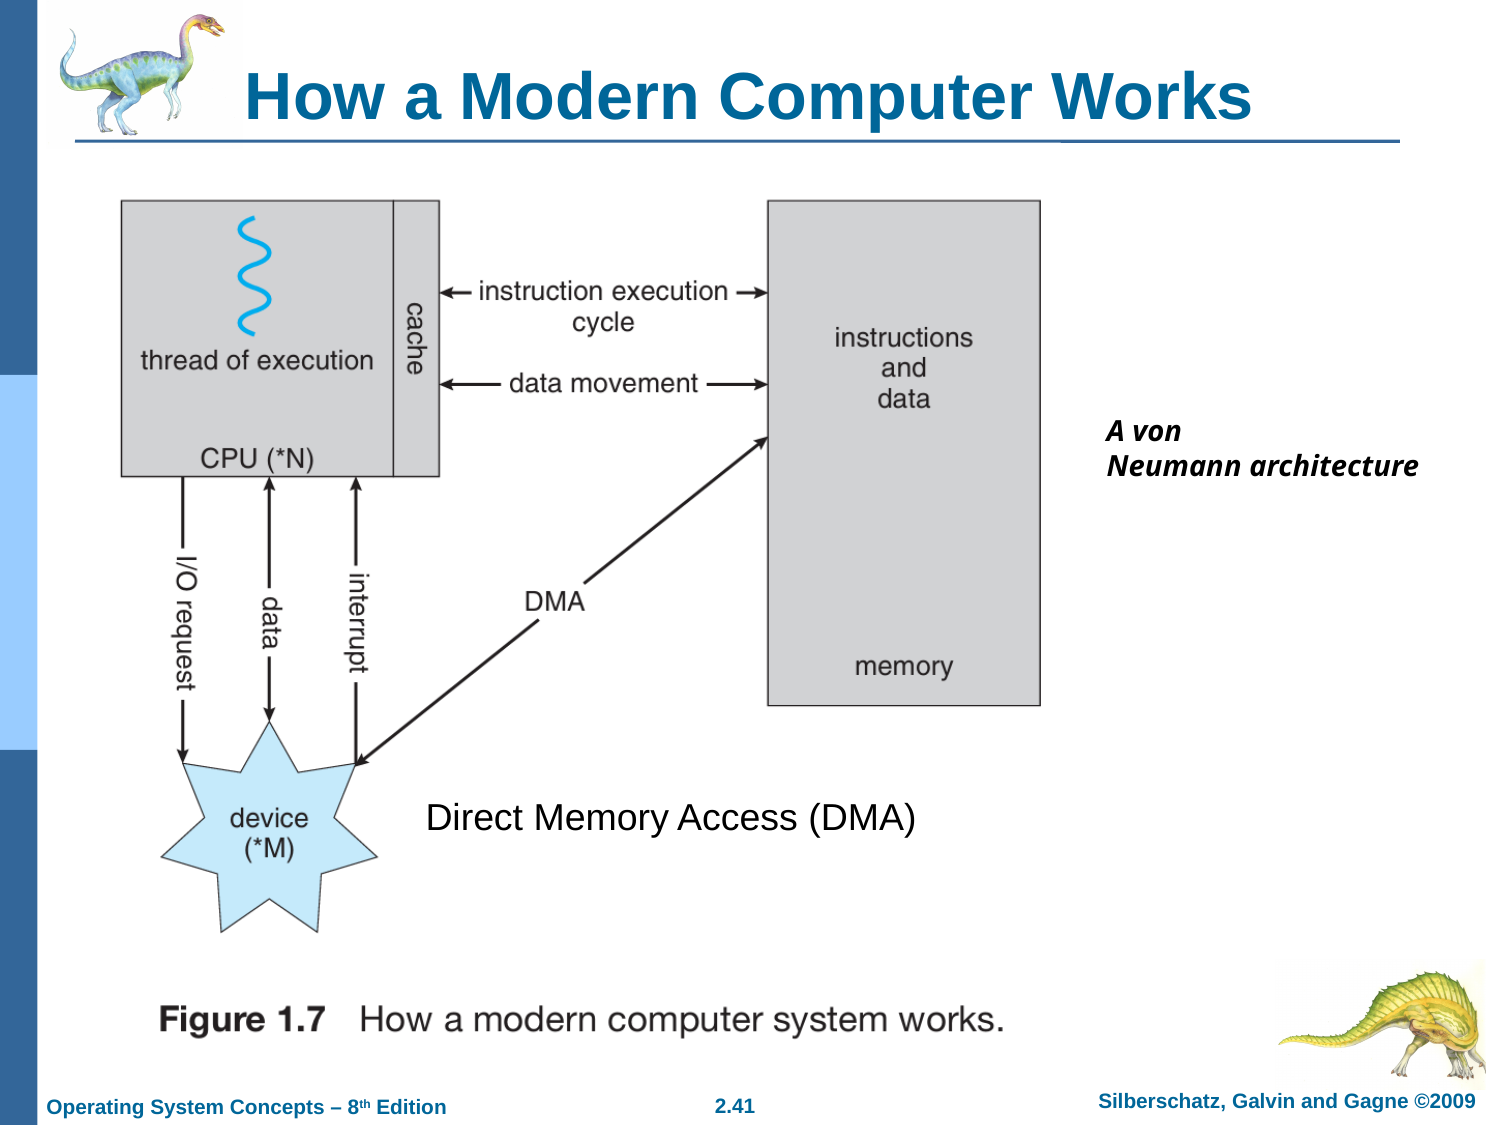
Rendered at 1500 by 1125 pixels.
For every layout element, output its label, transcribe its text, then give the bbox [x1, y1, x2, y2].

picture [1275, 959, 1486, 1090]
text_box A von Neumann architecture [1091, 405, 1500, 490]
title How a Modern Computer Works [74, 45, 1426, 141]
picture [46, 0, 243, 149]
picture [61, 154, 1073, 1052]
